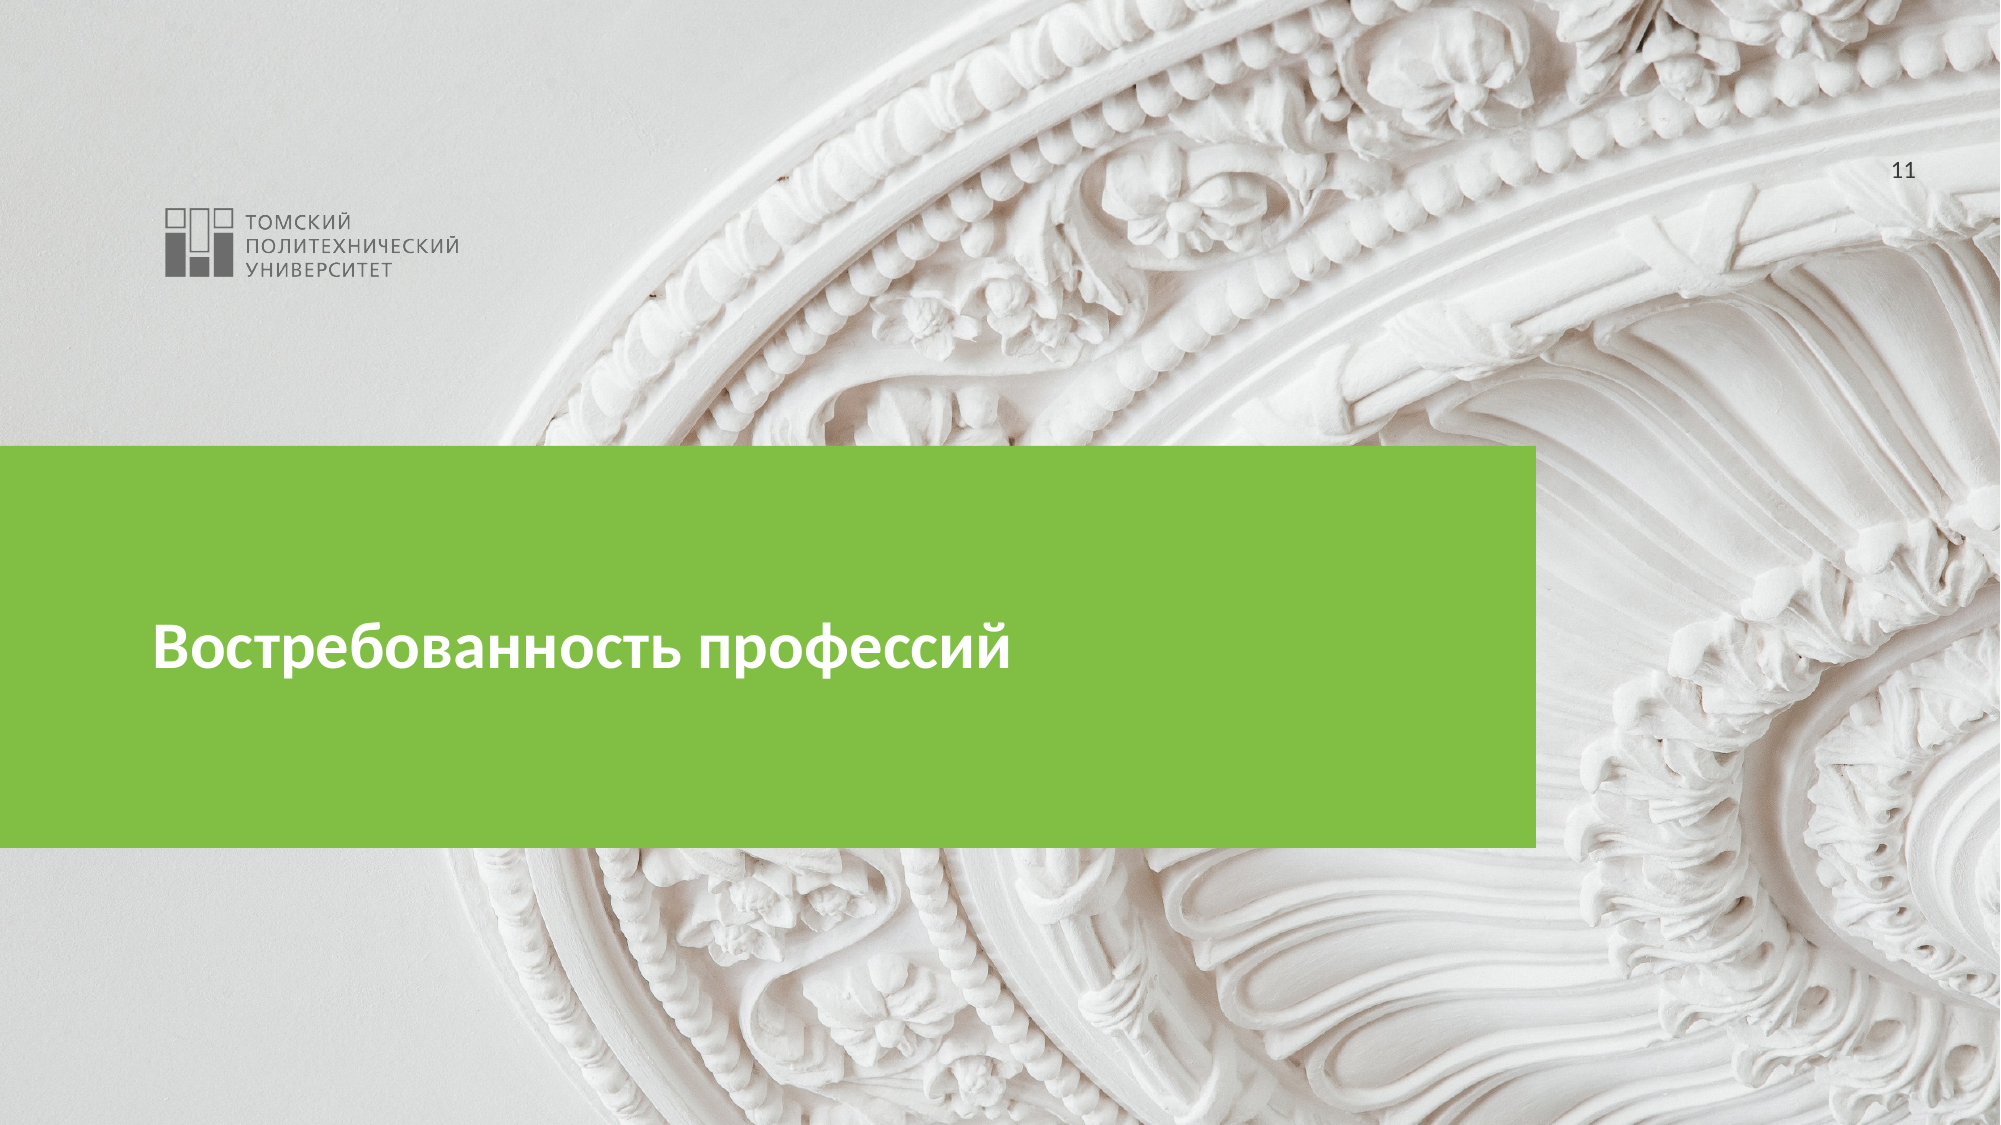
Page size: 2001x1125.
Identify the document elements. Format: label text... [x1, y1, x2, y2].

title Востребованность профессий [137, 445, 1536, 848]
picture [0, 0, 2000, 1125]
